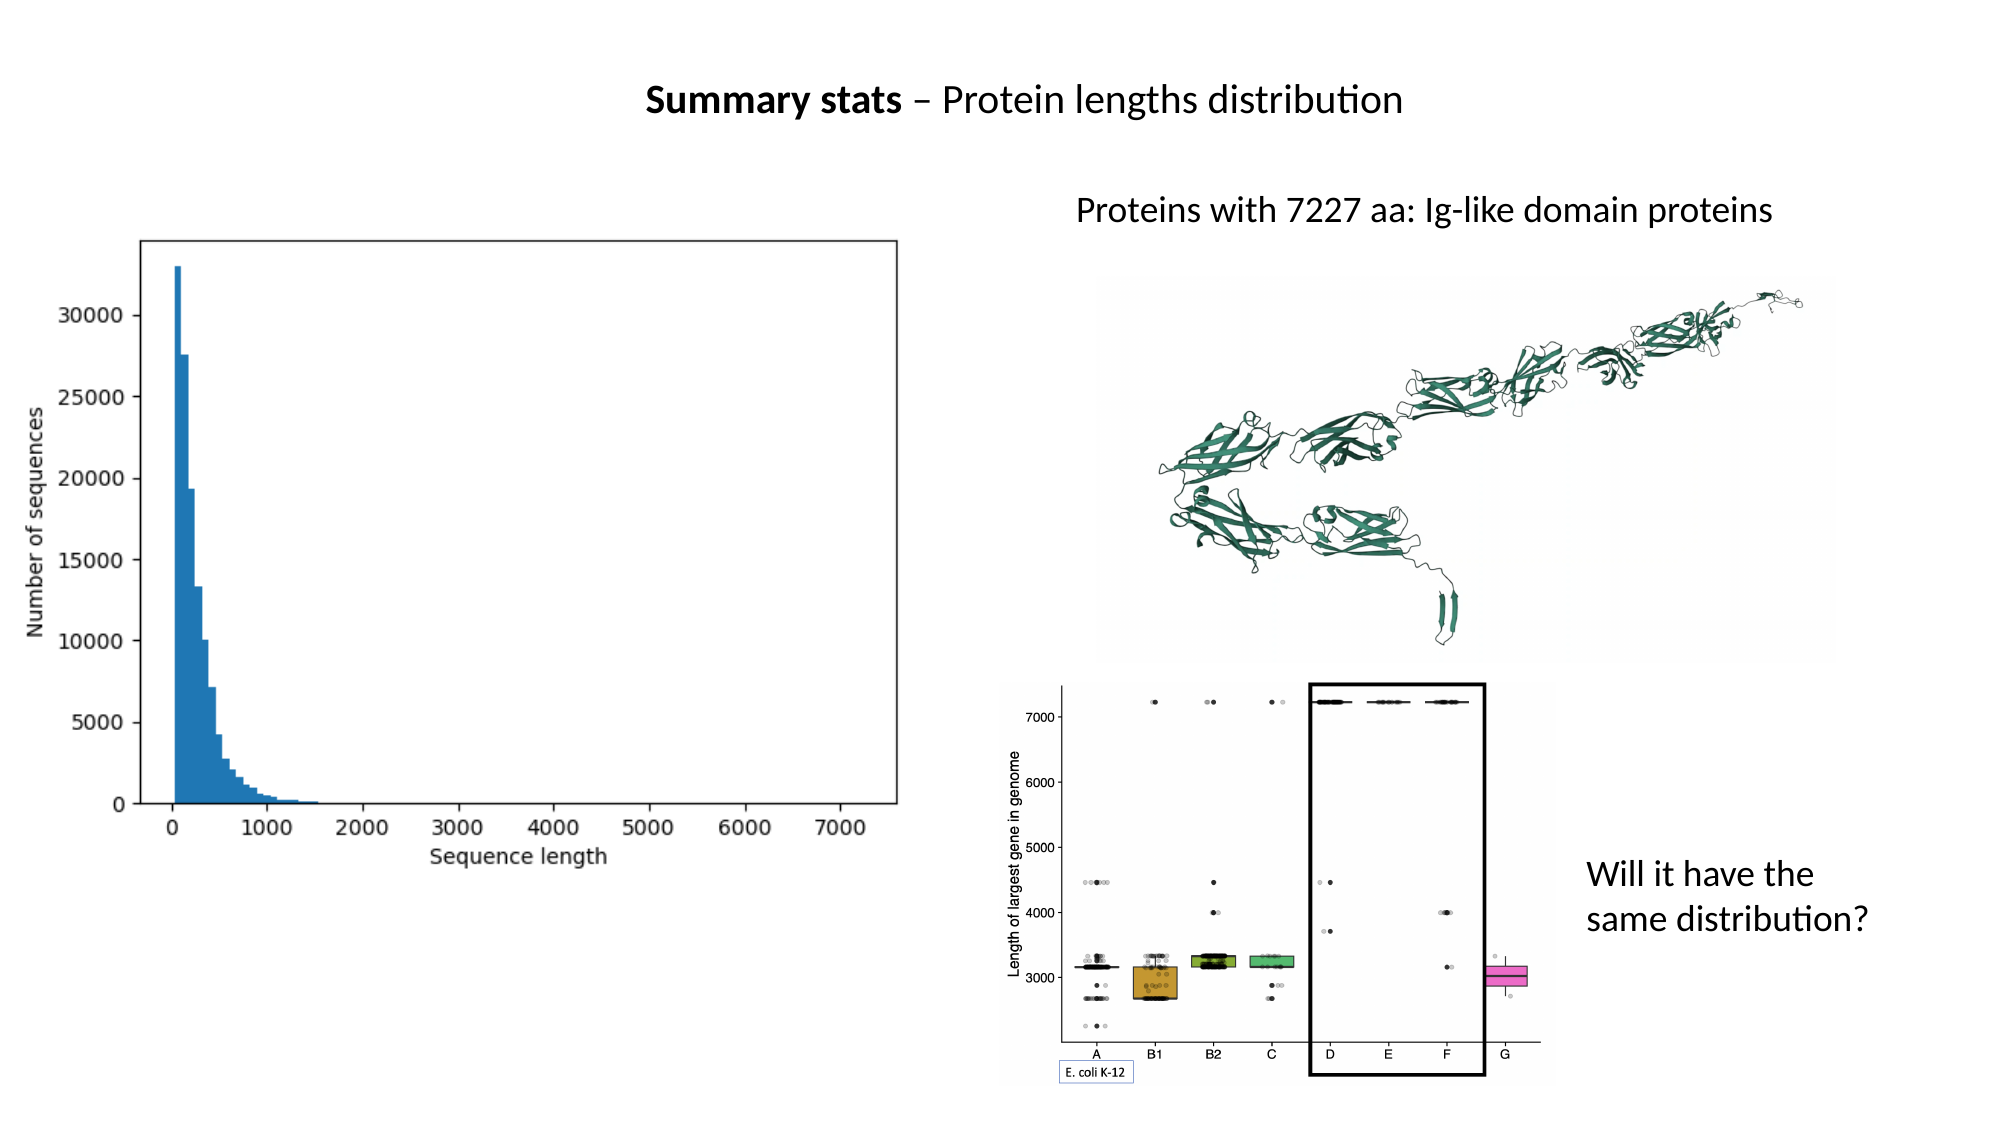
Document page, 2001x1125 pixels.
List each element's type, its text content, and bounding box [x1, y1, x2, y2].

text_box Will it have the same distribution? [1571, 841, 1887, 946]
text_box Proteins with 7227 aa: Ig-like domain proteins [1061, 177, 1948, 283]
picture [18, 152, 994, 884]
picture [1096, 276, 1836, 663]
picture [999, 682, 1556, 1086]
text_box Summary stats – Protein lengths distribution [24, 64, 2000, 129]
